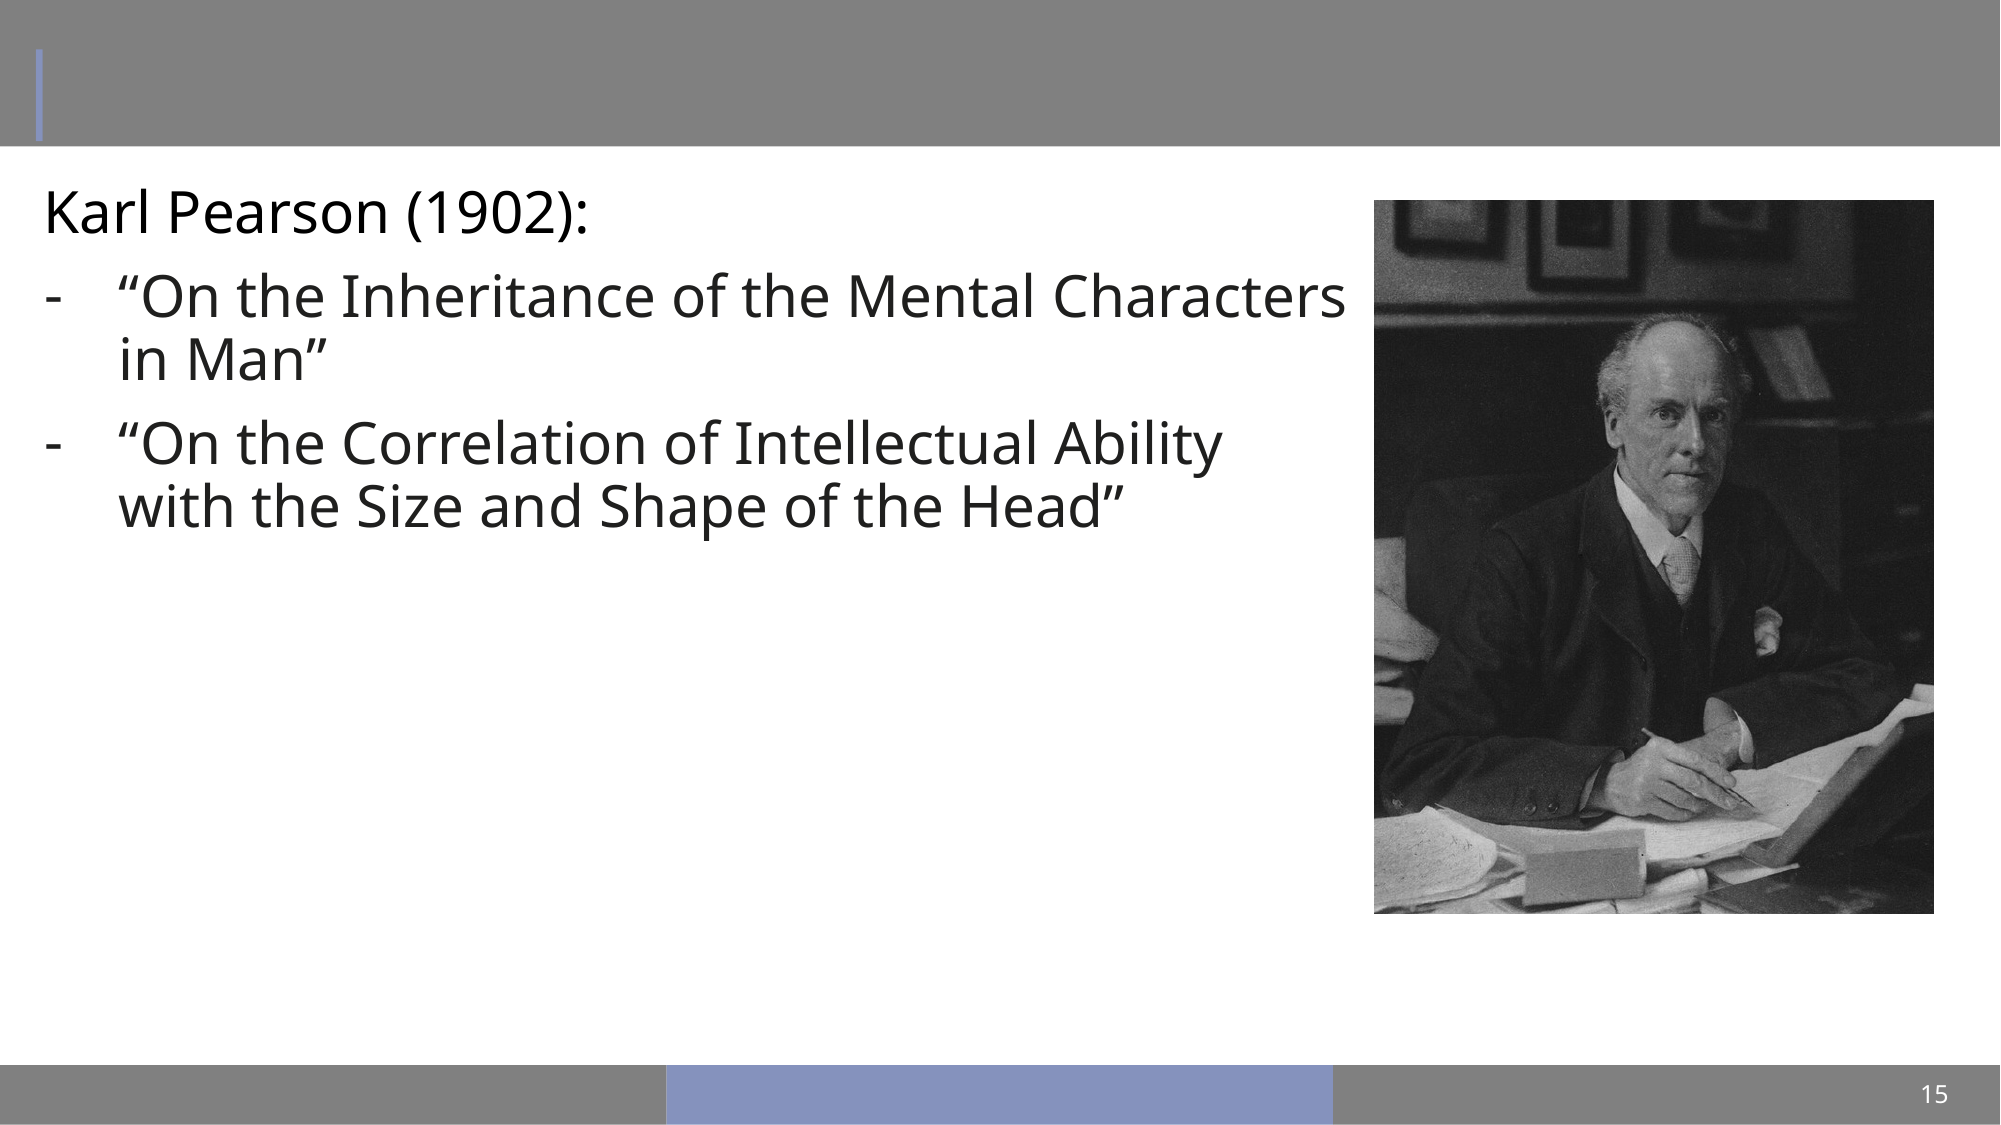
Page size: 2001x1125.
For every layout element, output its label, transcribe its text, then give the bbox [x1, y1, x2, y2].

picture [1373, 200, 1934, 915]
slide_number 15 [1513, 1065, 1964, 1125]
list Karl Pearson (1902): “On the Inheritance of the Mental Characters in Man” “On the Correlation of Intellectual Ability with the Size and Shape of the Head” [28, 176, 1368, 1018]
